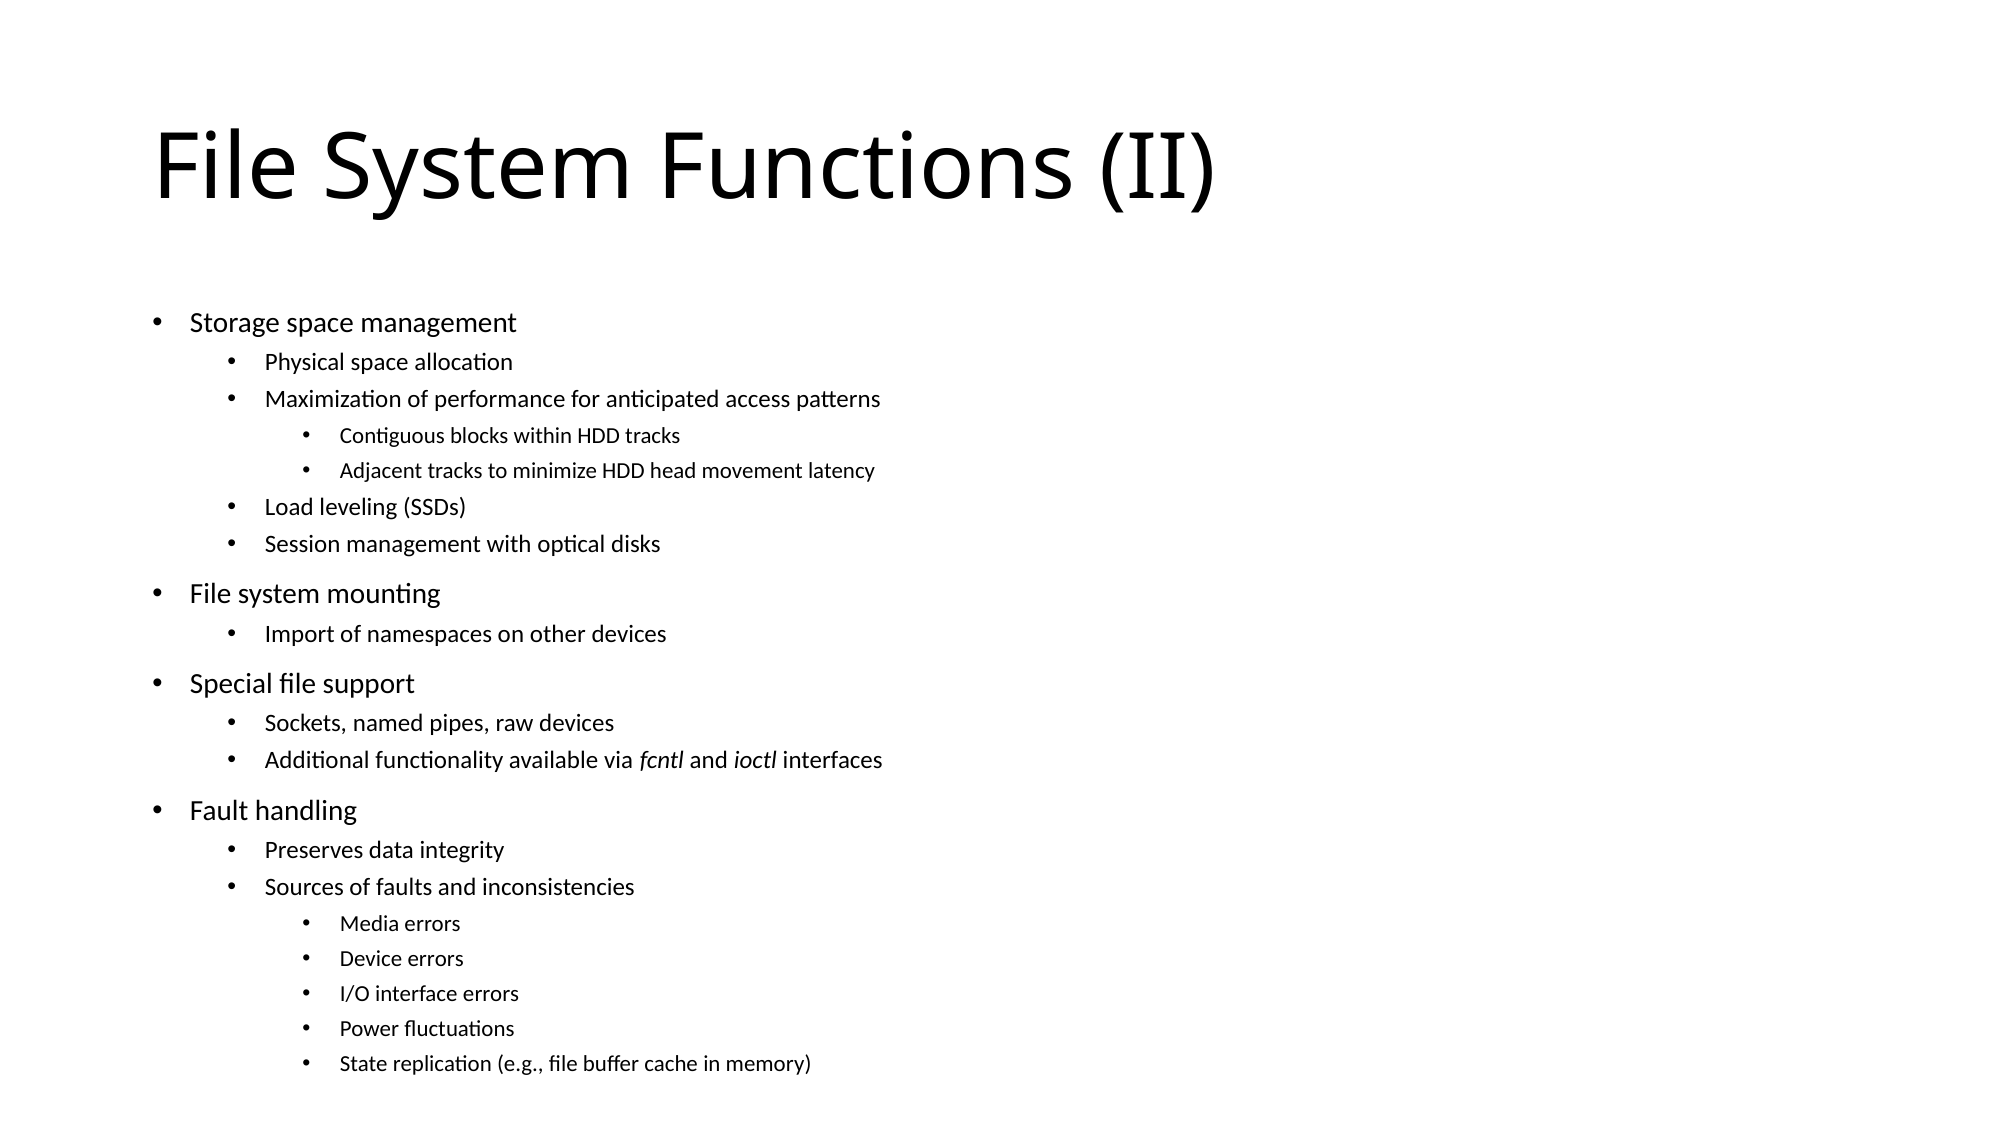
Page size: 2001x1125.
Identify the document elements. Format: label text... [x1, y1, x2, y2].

title File System Functions (II) [137, 59, 1863, 278]
list Storage space management Physical space allocation Maximization of performance for anticipated access patterns Contiguous blocks within HDD tracks Adjacent tracks to minimize HDD head movement latency Load leveling (SSDs) Session management with optical disks File system mounting Import of namespaces on other devices Special file support Sockets, named pipes, raw devices Additional functionality available via fcntl and ioctl interfaces Fault handling Preserves data integrity Sources of faults and inconsistencies Media errors Device errors I/O interface errors Power fluctuations State replication (e.g., file buffer cache in memory) [137, 299, 1863, 1014]
